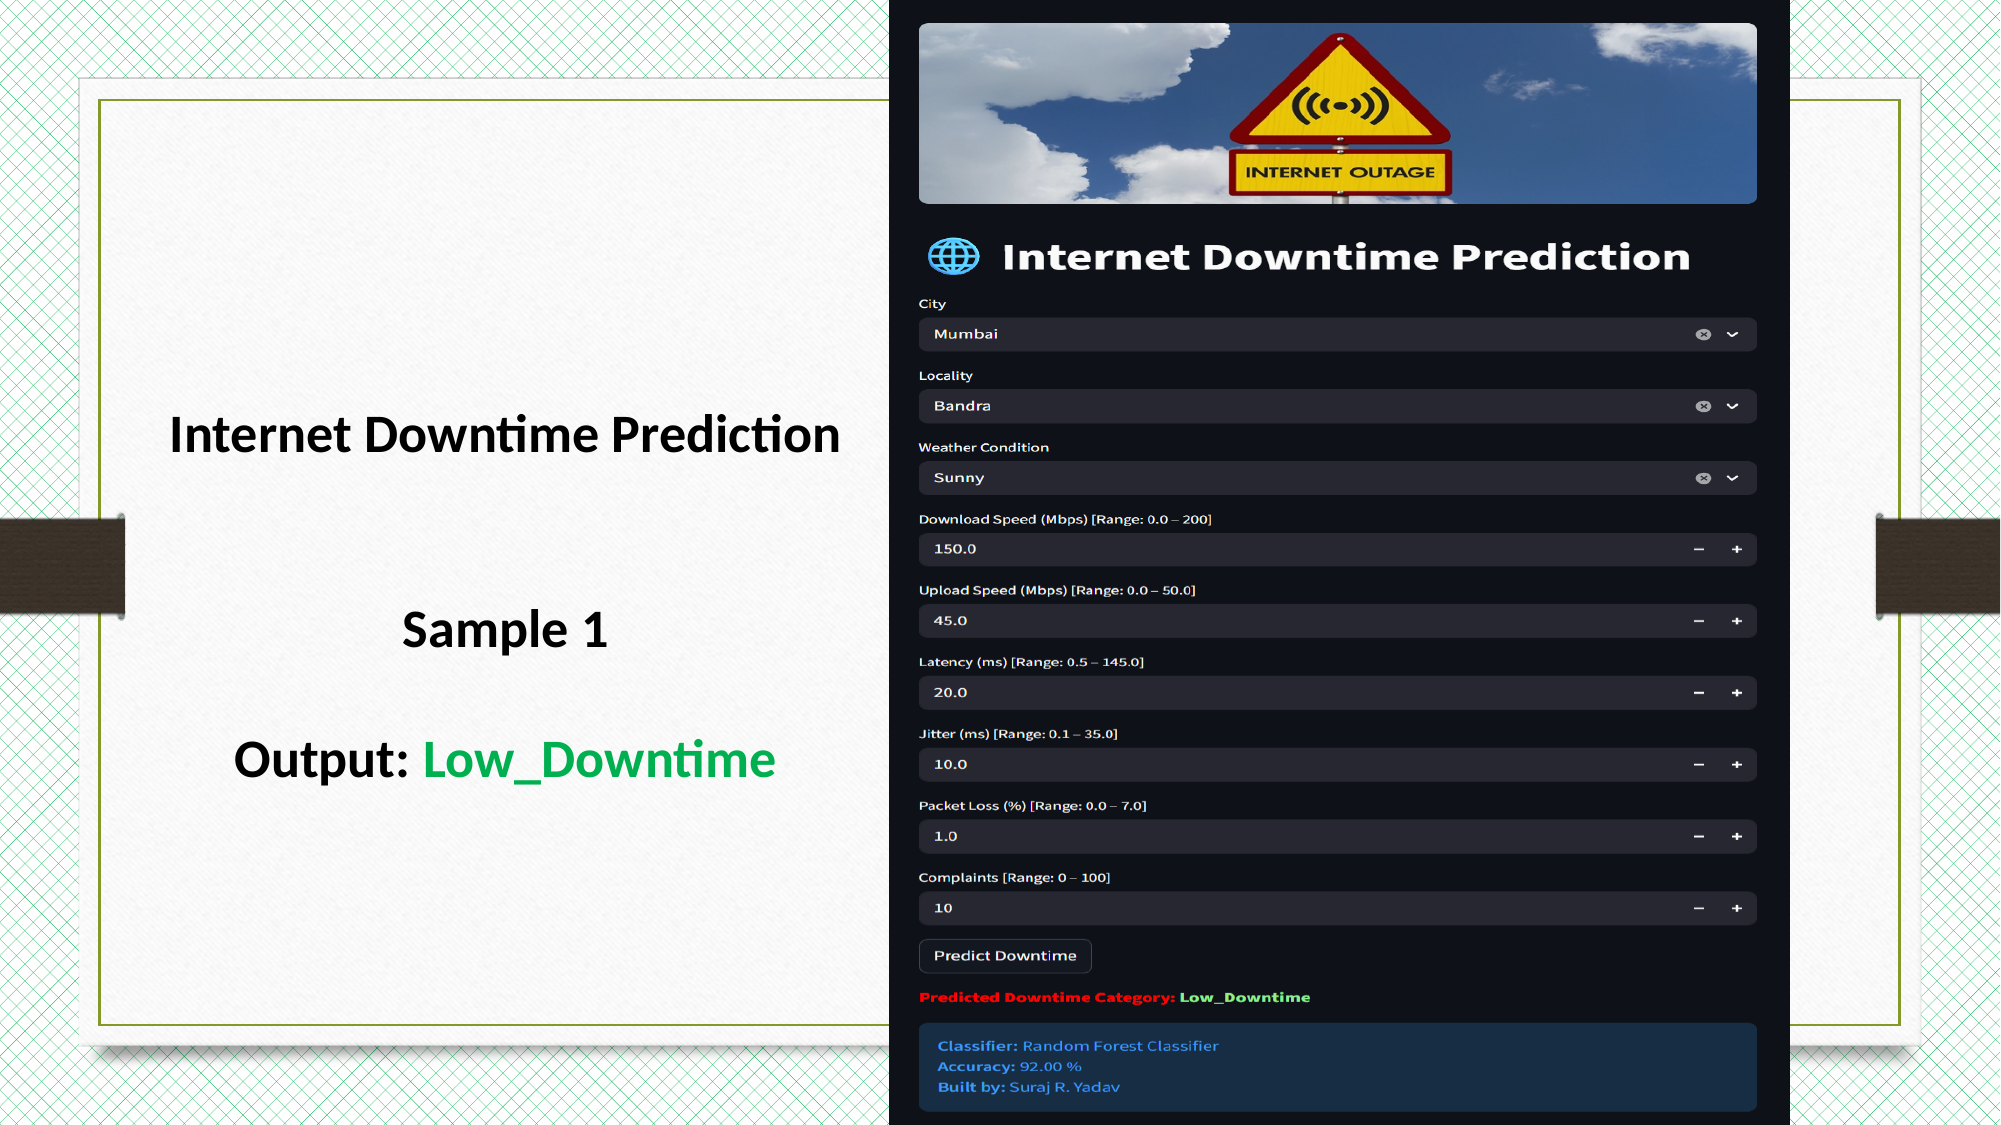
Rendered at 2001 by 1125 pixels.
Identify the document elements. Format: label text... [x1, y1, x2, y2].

picture [0, 0, 2001, 1125]
text_box Internet Downtime Prediction Sample 1 Output: Low_Downtime [153, 390, 859, 796]
